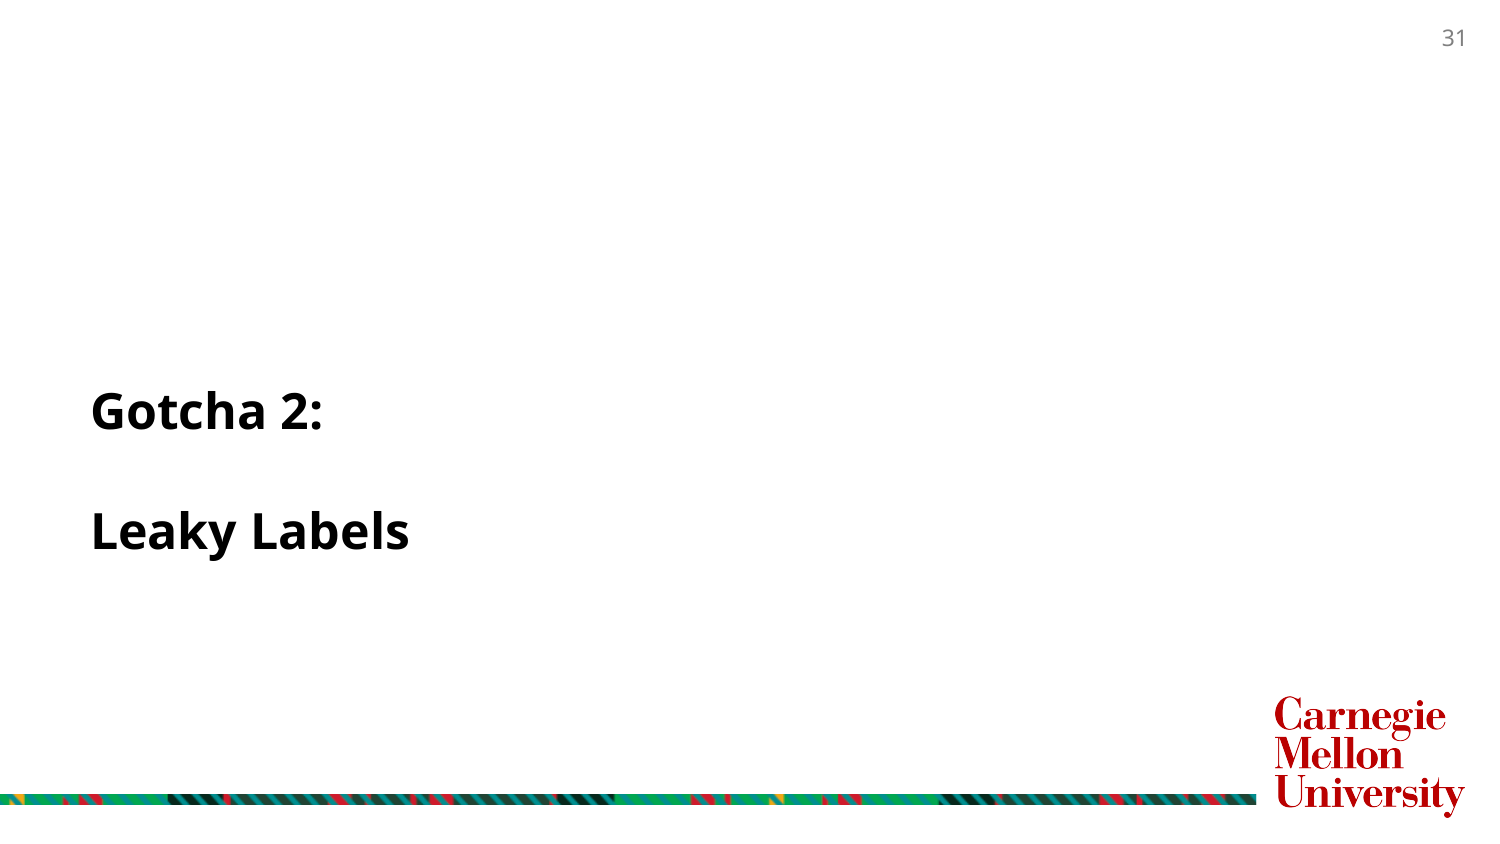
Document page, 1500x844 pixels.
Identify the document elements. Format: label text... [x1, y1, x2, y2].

picture [0, 794, 1257, 805]
title Gotcha 2: Leaky Labels [75, 371, 1500, 472]
picture [1275, 696, 1465, 818]
